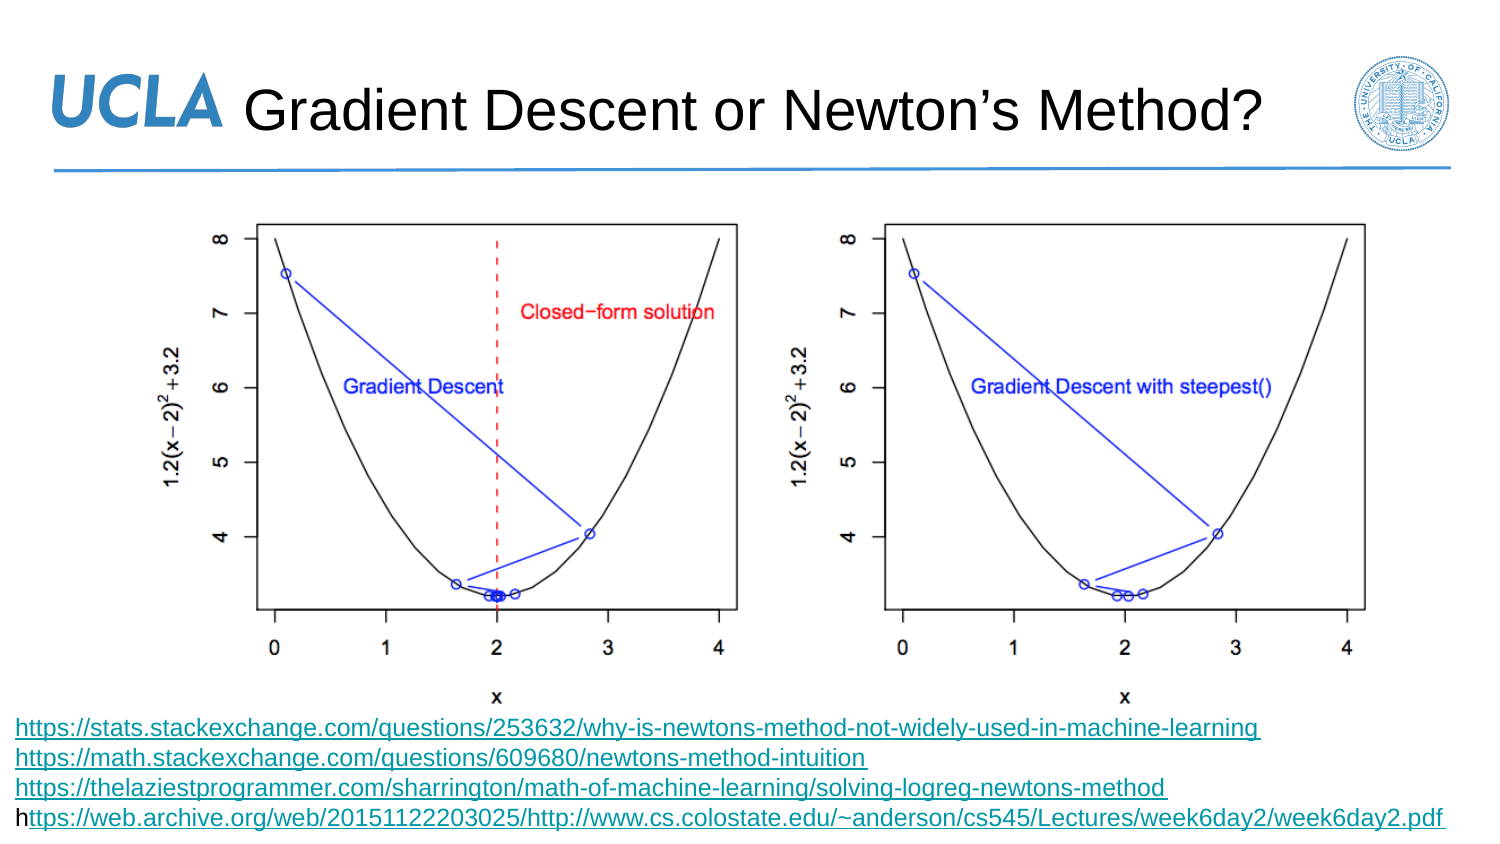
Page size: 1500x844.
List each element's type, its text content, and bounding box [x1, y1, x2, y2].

picture [81, 205, 1403, 714]
picture [50, 70, 224, 129]
text_box https://stats.stackexchange.com/questions/253632/why-is-newtons-method-not-widely-used-in-machine-learning https://math.stackexchange.com/questions/609680/newtons-method-intuition https://thelaziestprogrammer.com/sharrington/math-of-machine-learning/solving-logreg-newtons-method https://web.archive.org/web/20151122203025/http://www.cs.colostate.edu/~anderson/cs545/Lectures/week6day2/week6day2.pdf [0, 709, 1500, 835]
title Gradient Descent or Newton’s Method? [228, 56, 1327, 151]
picture [1354, 56, 1450, 152]
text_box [53, 167, 1452, 171]
